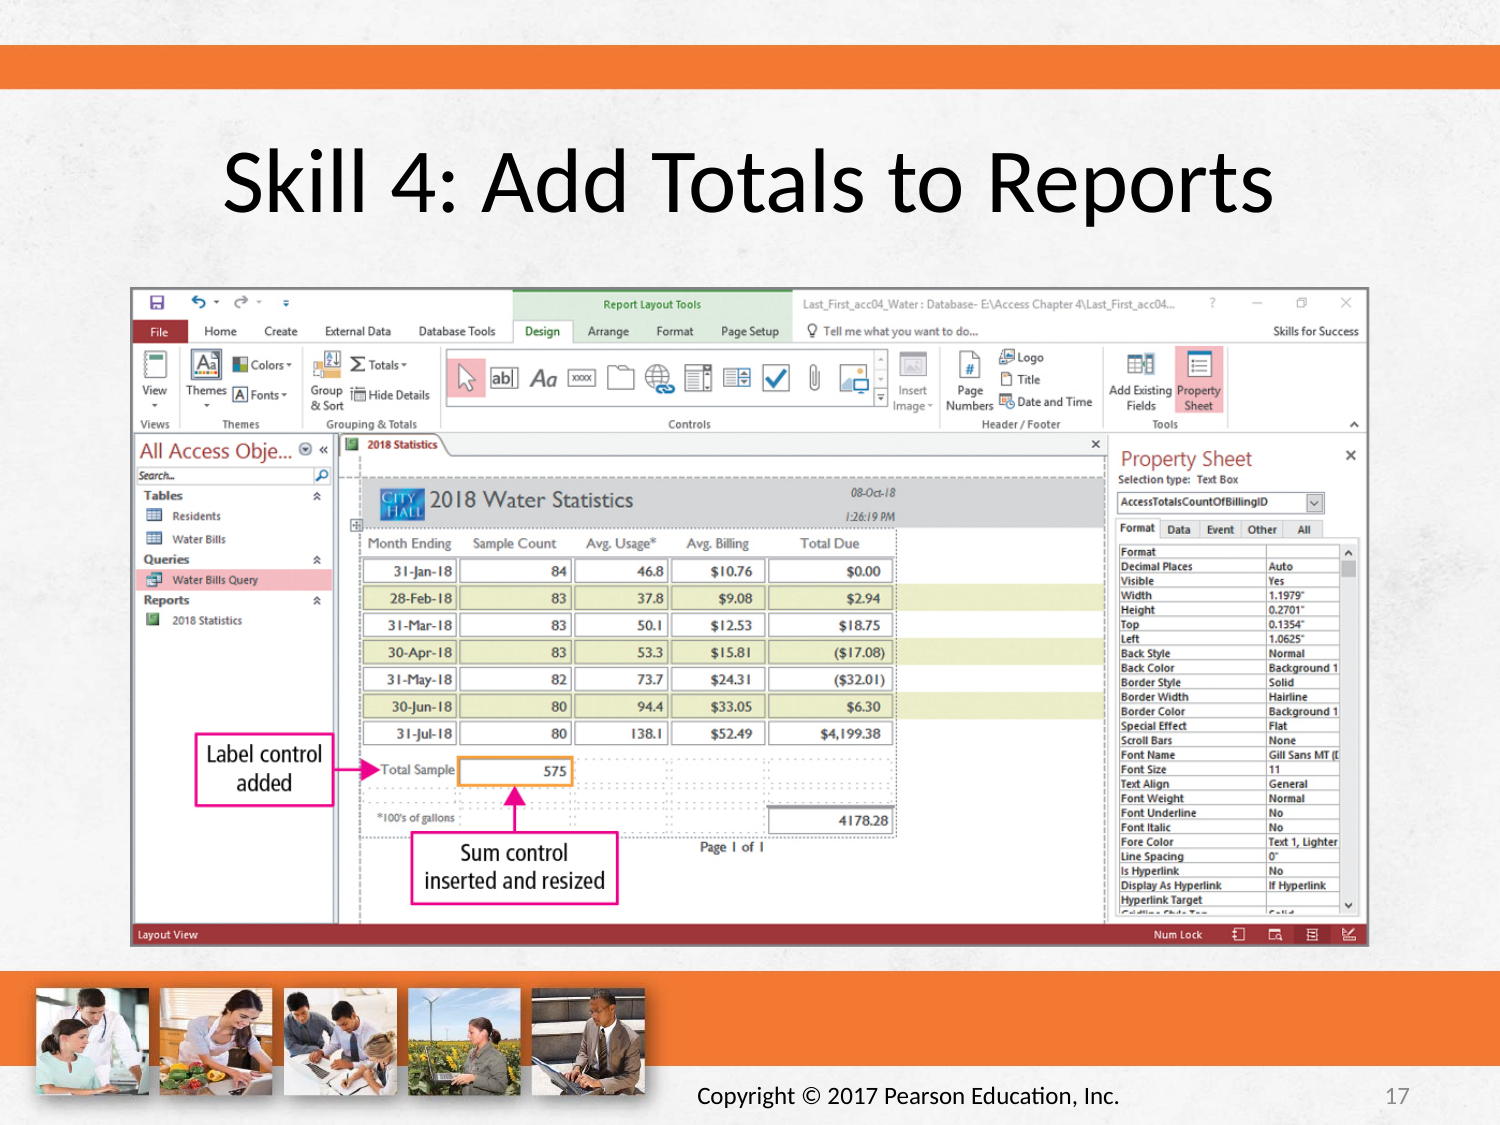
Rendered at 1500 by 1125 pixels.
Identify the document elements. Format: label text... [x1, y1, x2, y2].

footer Copyright © 2017 Pearson Education, Inc. [649, 1065, 1074, 1125]
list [130, 287, 1370, 948]
picture [0, 0, 1500, 1125]
title Skill 4: Add Totals to Reports [74, 112, 1426, 276]
slide_number 17 [1074, 1065, 1425, 1125]
